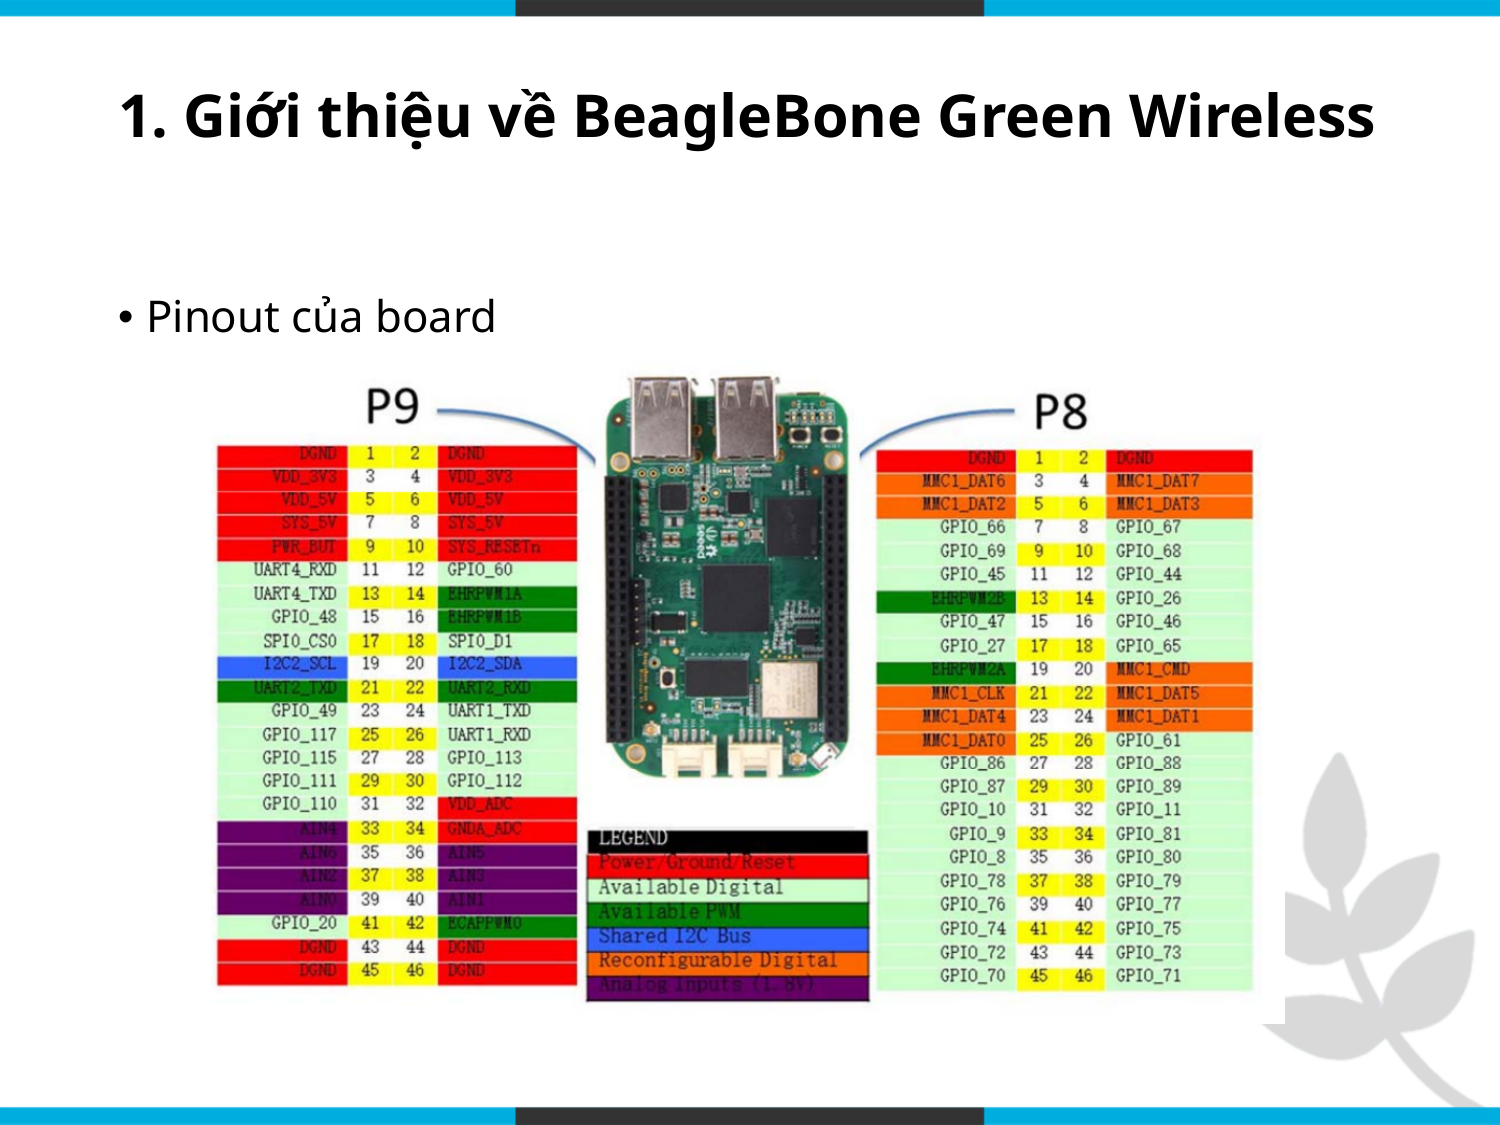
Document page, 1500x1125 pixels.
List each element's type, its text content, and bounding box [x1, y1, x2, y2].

list Pinout của board [103, 287, 1397, 1002]
picture [0, 0, 1500, 1125]
title 1. Giới thiệu về BeagleBone Green Wireless [103, 48, 1397, 266]
